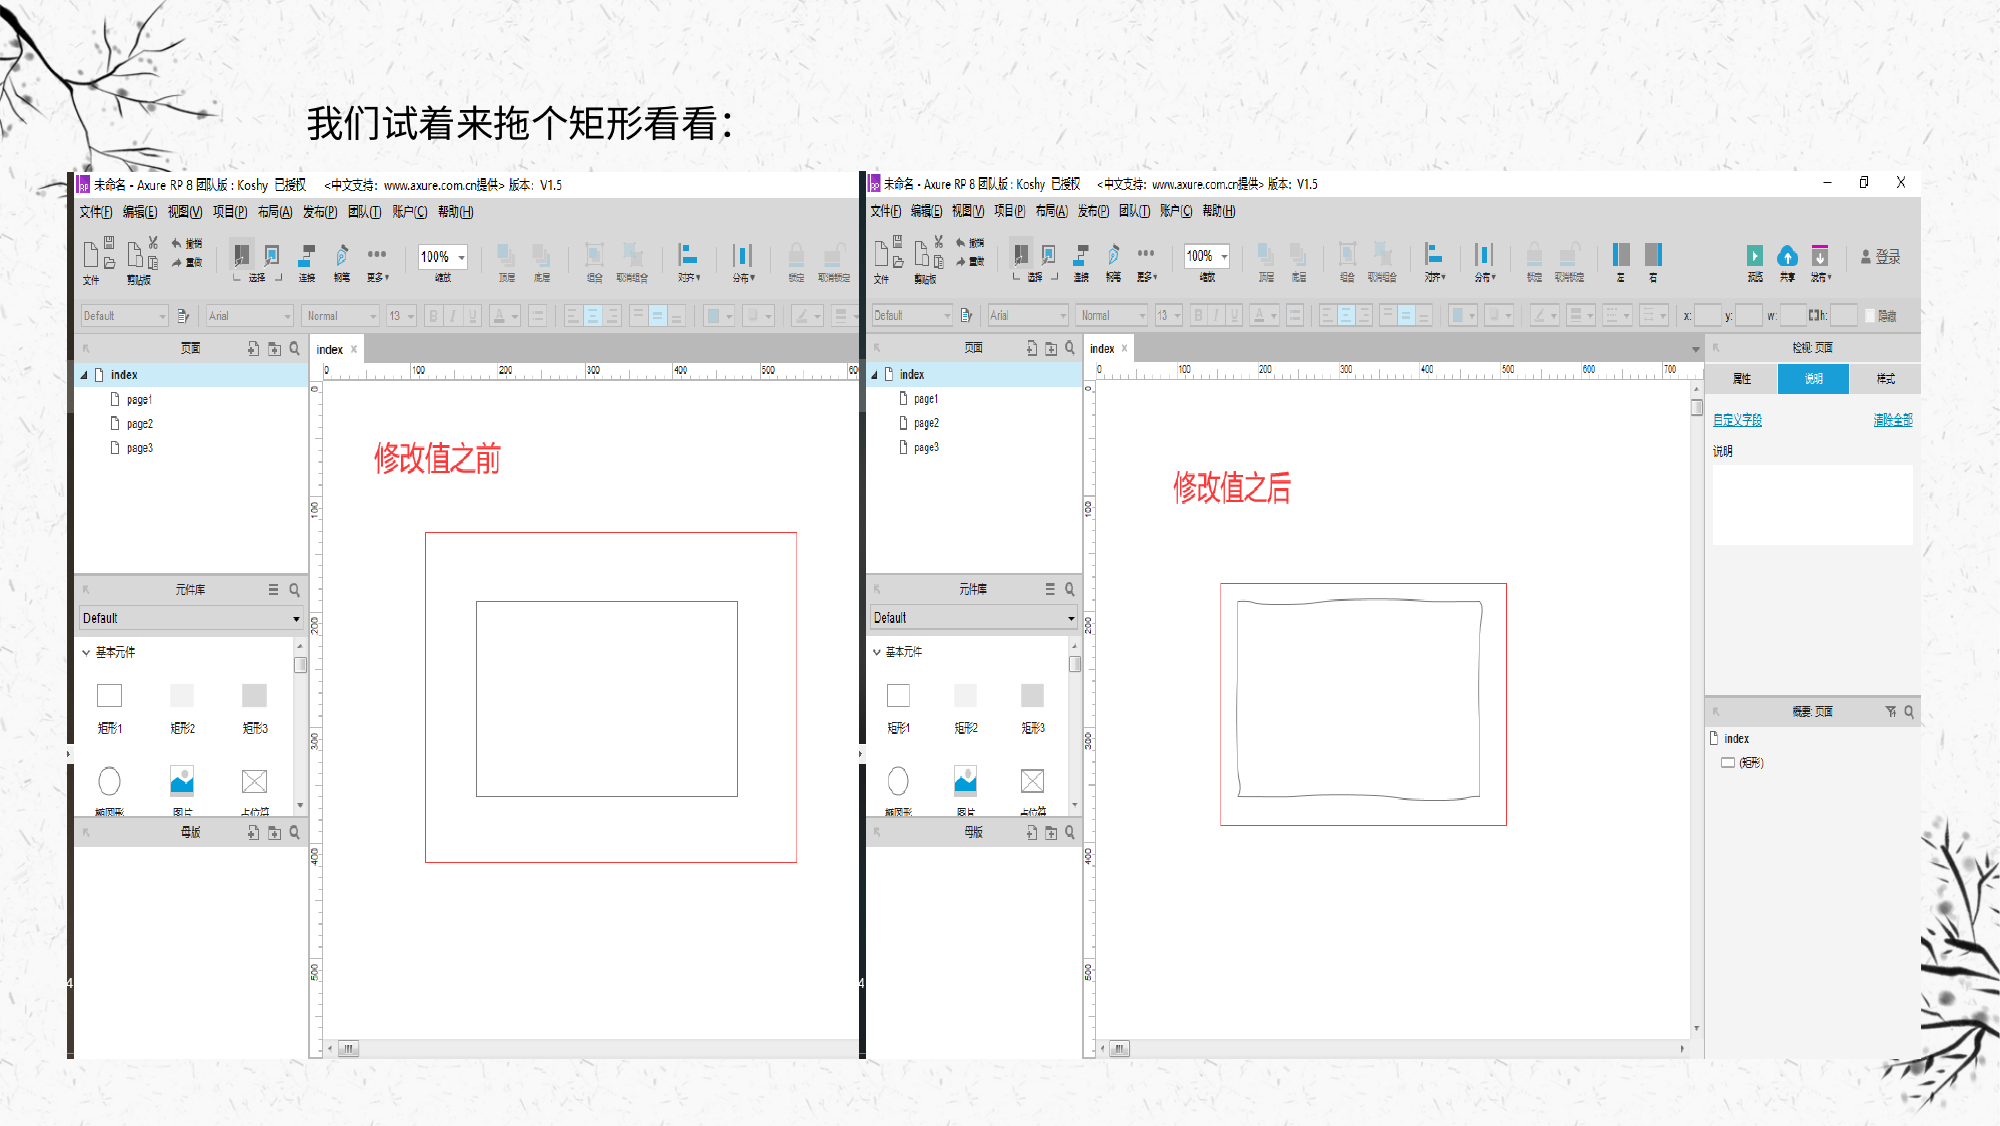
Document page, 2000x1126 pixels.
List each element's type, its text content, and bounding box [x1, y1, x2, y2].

picture [0, 0, 2000, 1126]
text_box 我们试着来拖个矩形看看： [291, 92, 763, 153]
